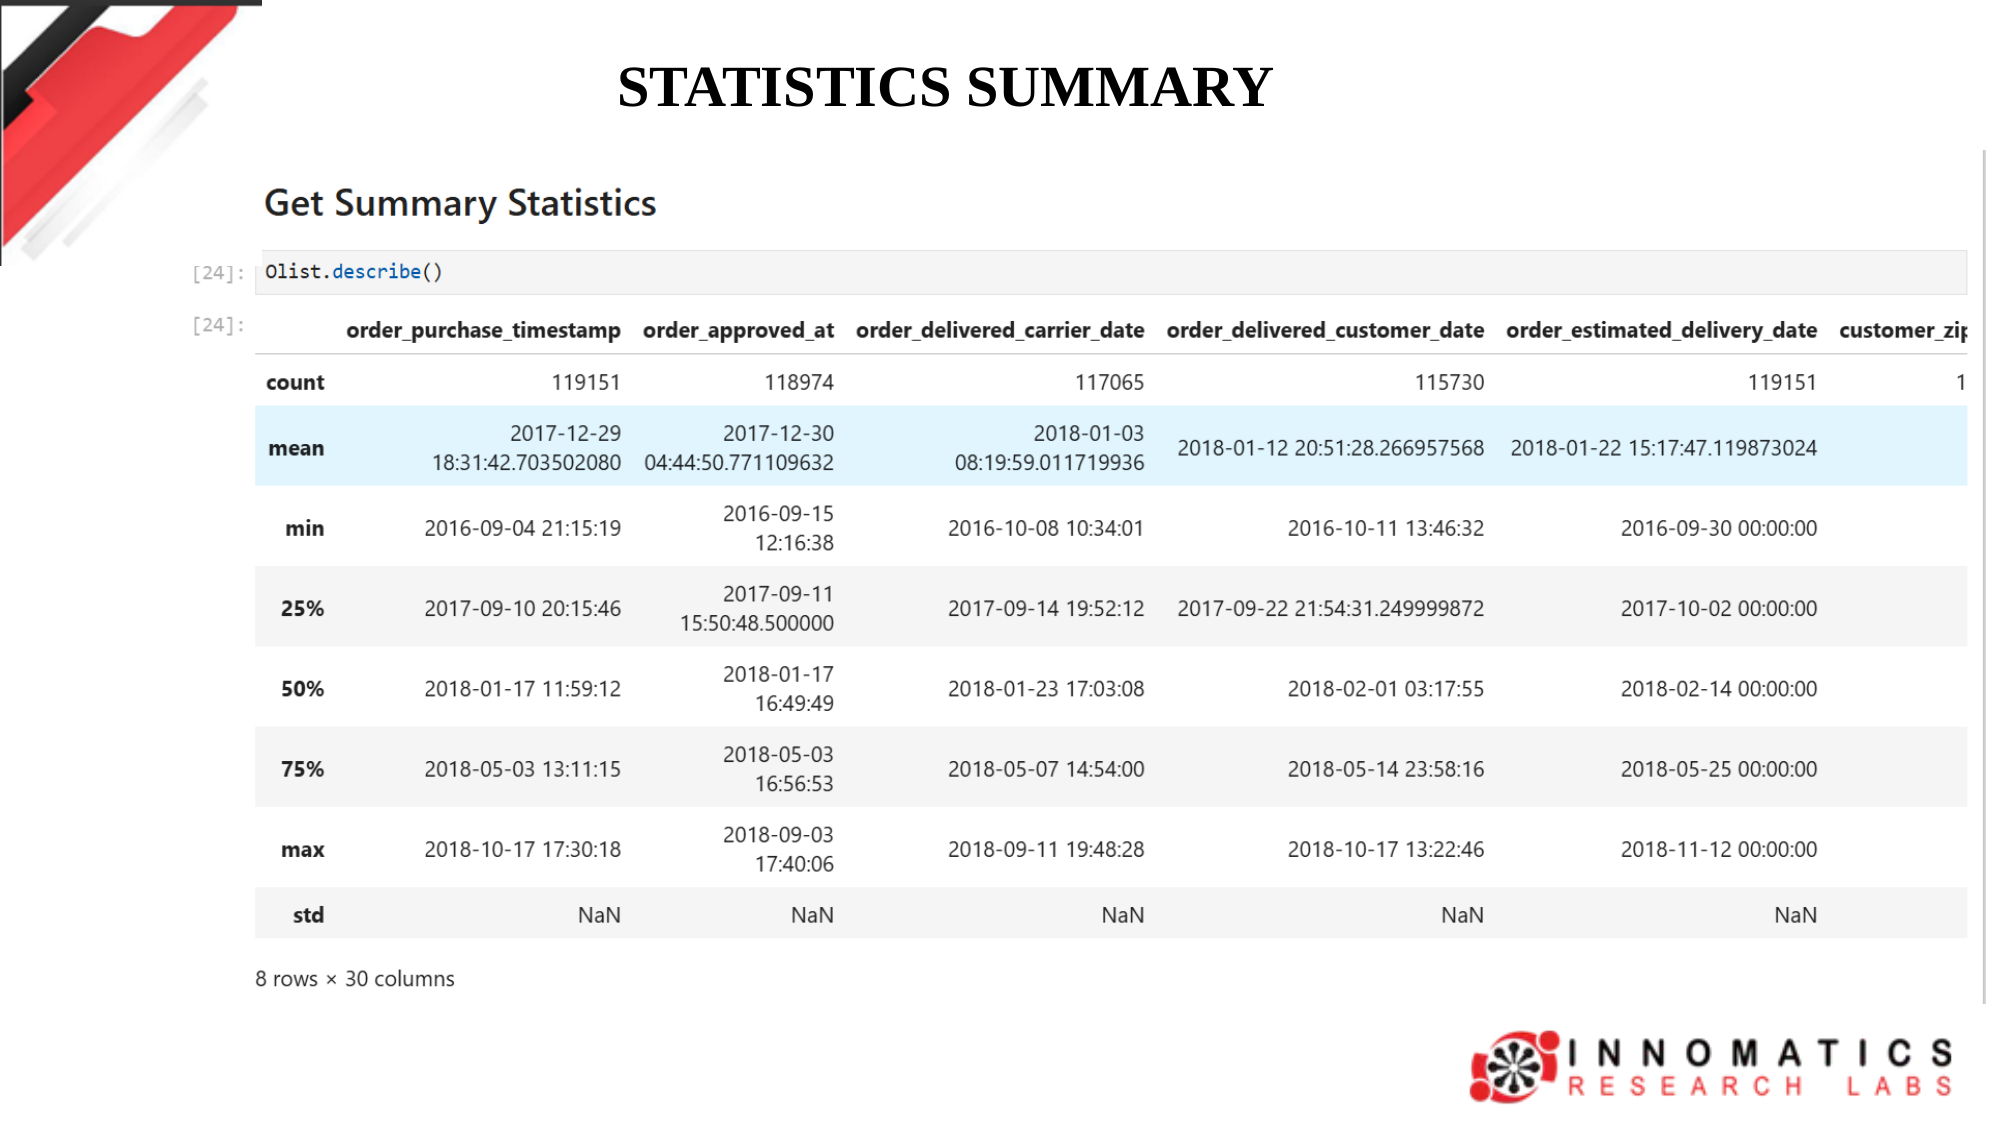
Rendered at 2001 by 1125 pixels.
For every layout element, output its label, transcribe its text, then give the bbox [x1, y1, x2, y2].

picture [1445, 1014, 1975, 1115]
text_box STATISTICS SUMMARY [602, 41, 1291, 126]
picture [0, 0, 1986, 1005]
